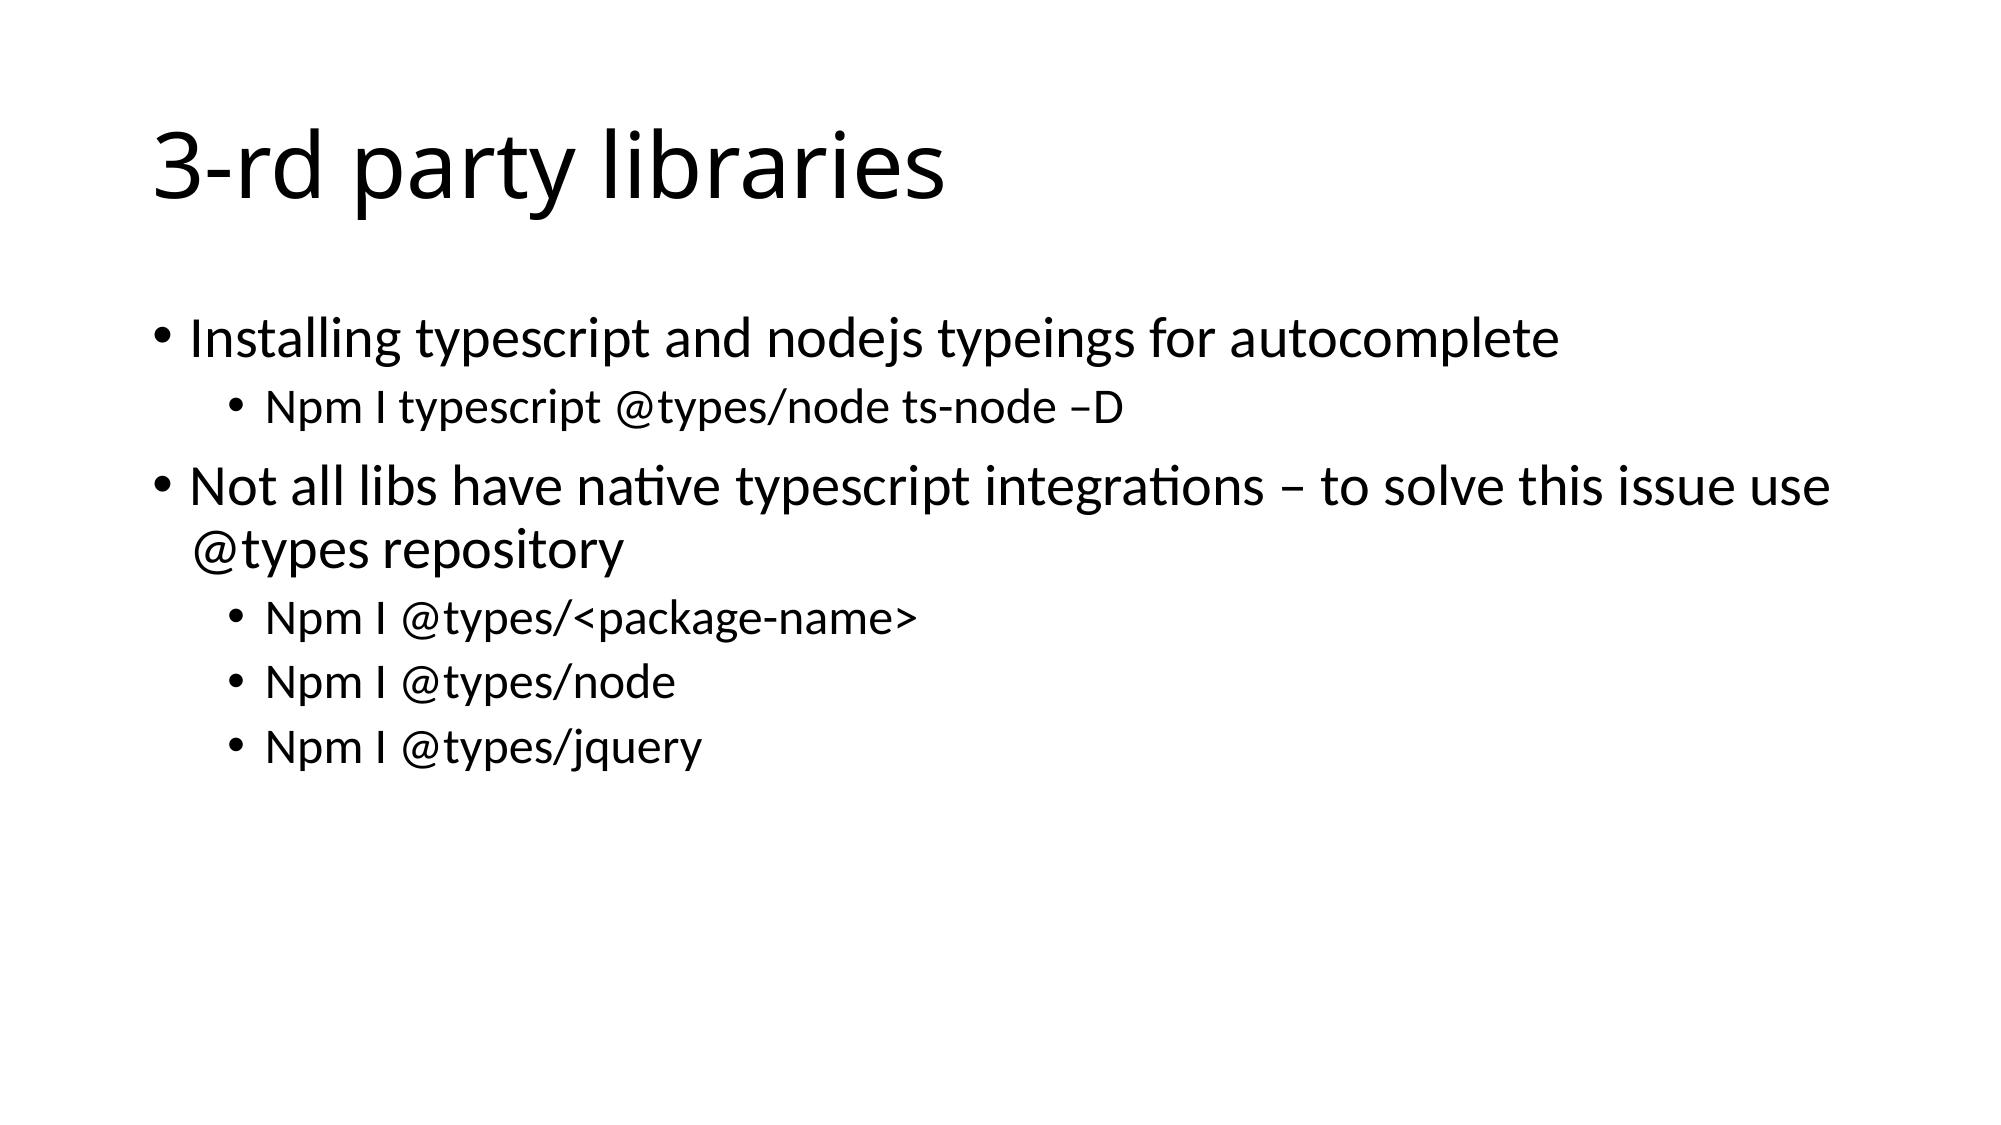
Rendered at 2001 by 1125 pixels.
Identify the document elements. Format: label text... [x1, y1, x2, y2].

title 3-rd party libraries [137, 59, 1863, 278]
list Installing typescript and nodejs typeings for autocomplete Npm I typescript @types/node ts-node –D Not all libs have native typescript integrations – to solve this issue use @types repository Npm I @types/<package-name> Npm I @types/node Npm I @types/jquery [137, 299, 1863, 1014]
